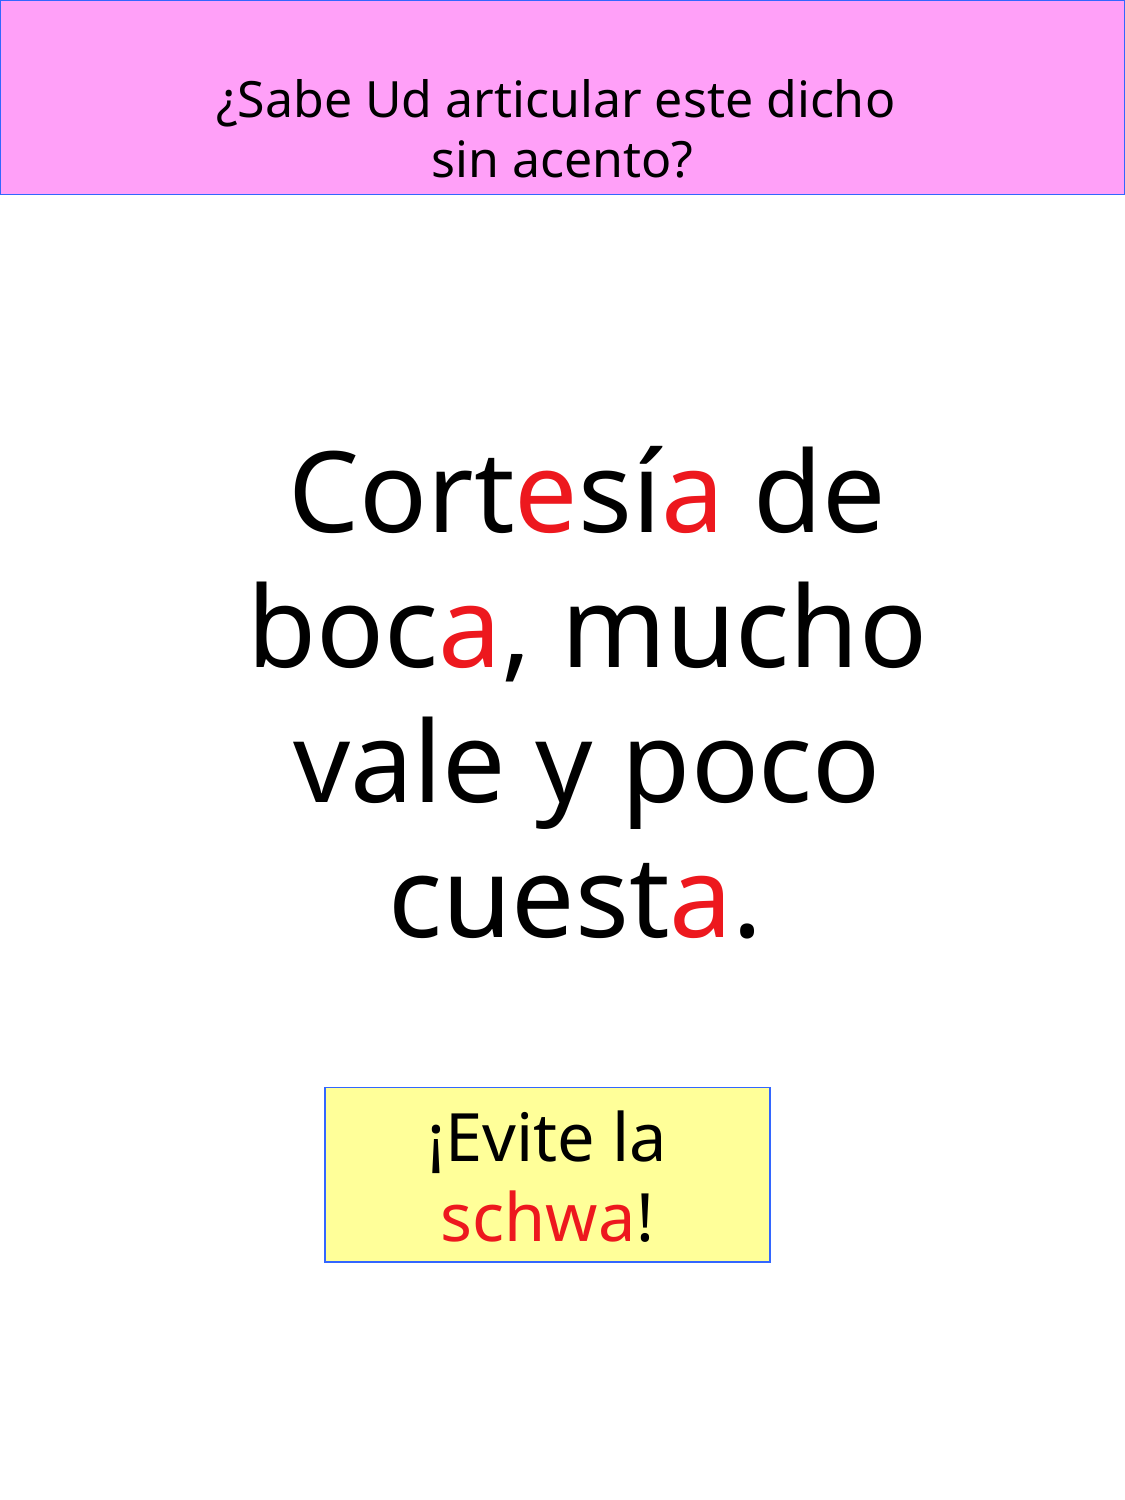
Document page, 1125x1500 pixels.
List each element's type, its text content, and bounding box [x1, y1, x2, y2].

text_box Cortesía de boca, mucho vale y poco cuesta. [162, 412, 1013, 968]
text_box ¿Sabe Ud articular este dicho sin acento? [0, 0, 1125, 195]
text_box ¡Evite la schwa! [324, 1087, 770, 1263]
